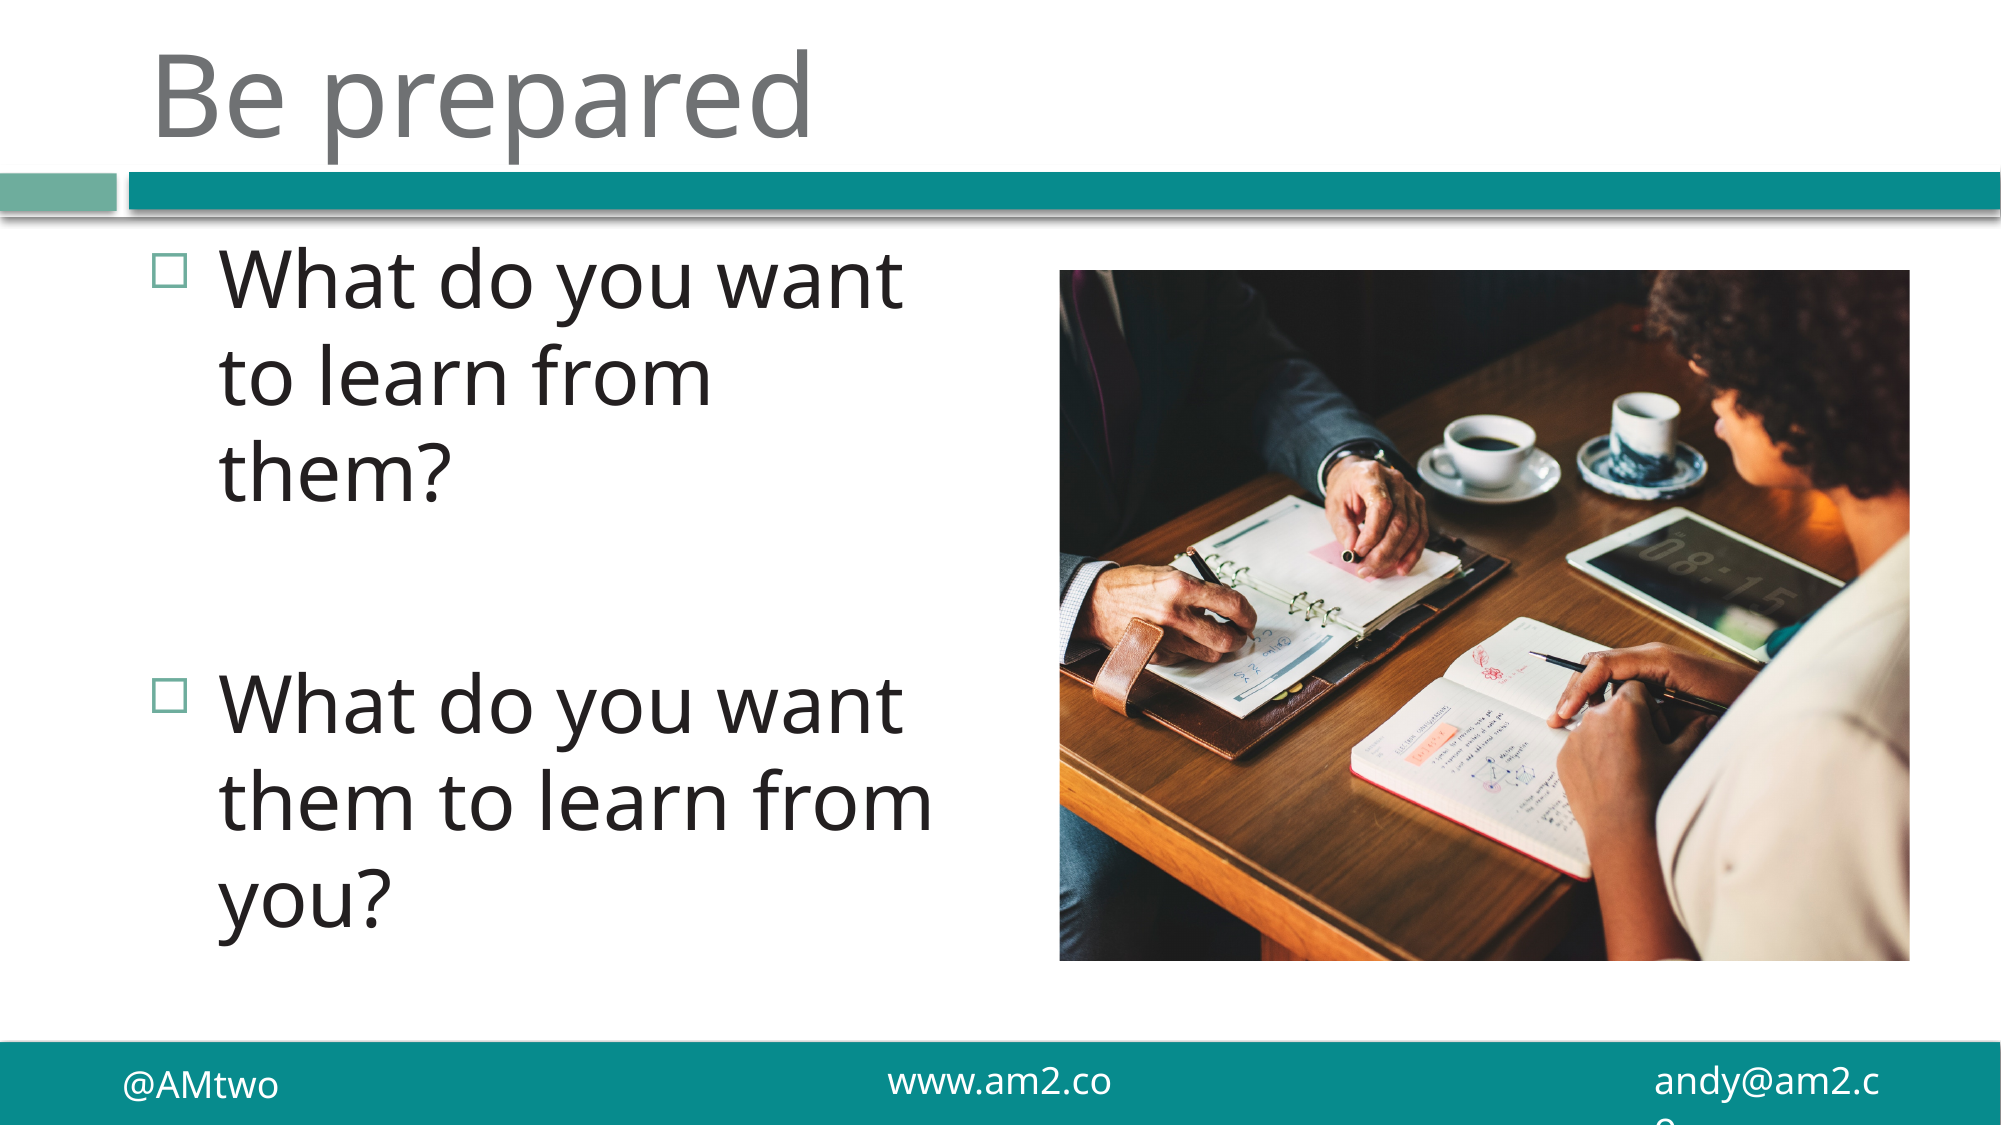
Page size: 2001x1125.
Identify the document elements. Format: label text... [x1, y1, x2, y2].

list What do you want to learn from them? What do you want them to learn from you? [133, 220, 984, 1011]
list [1059, 270, 1910, 962]
title Be prepared [133, 15, 1917, 169]
